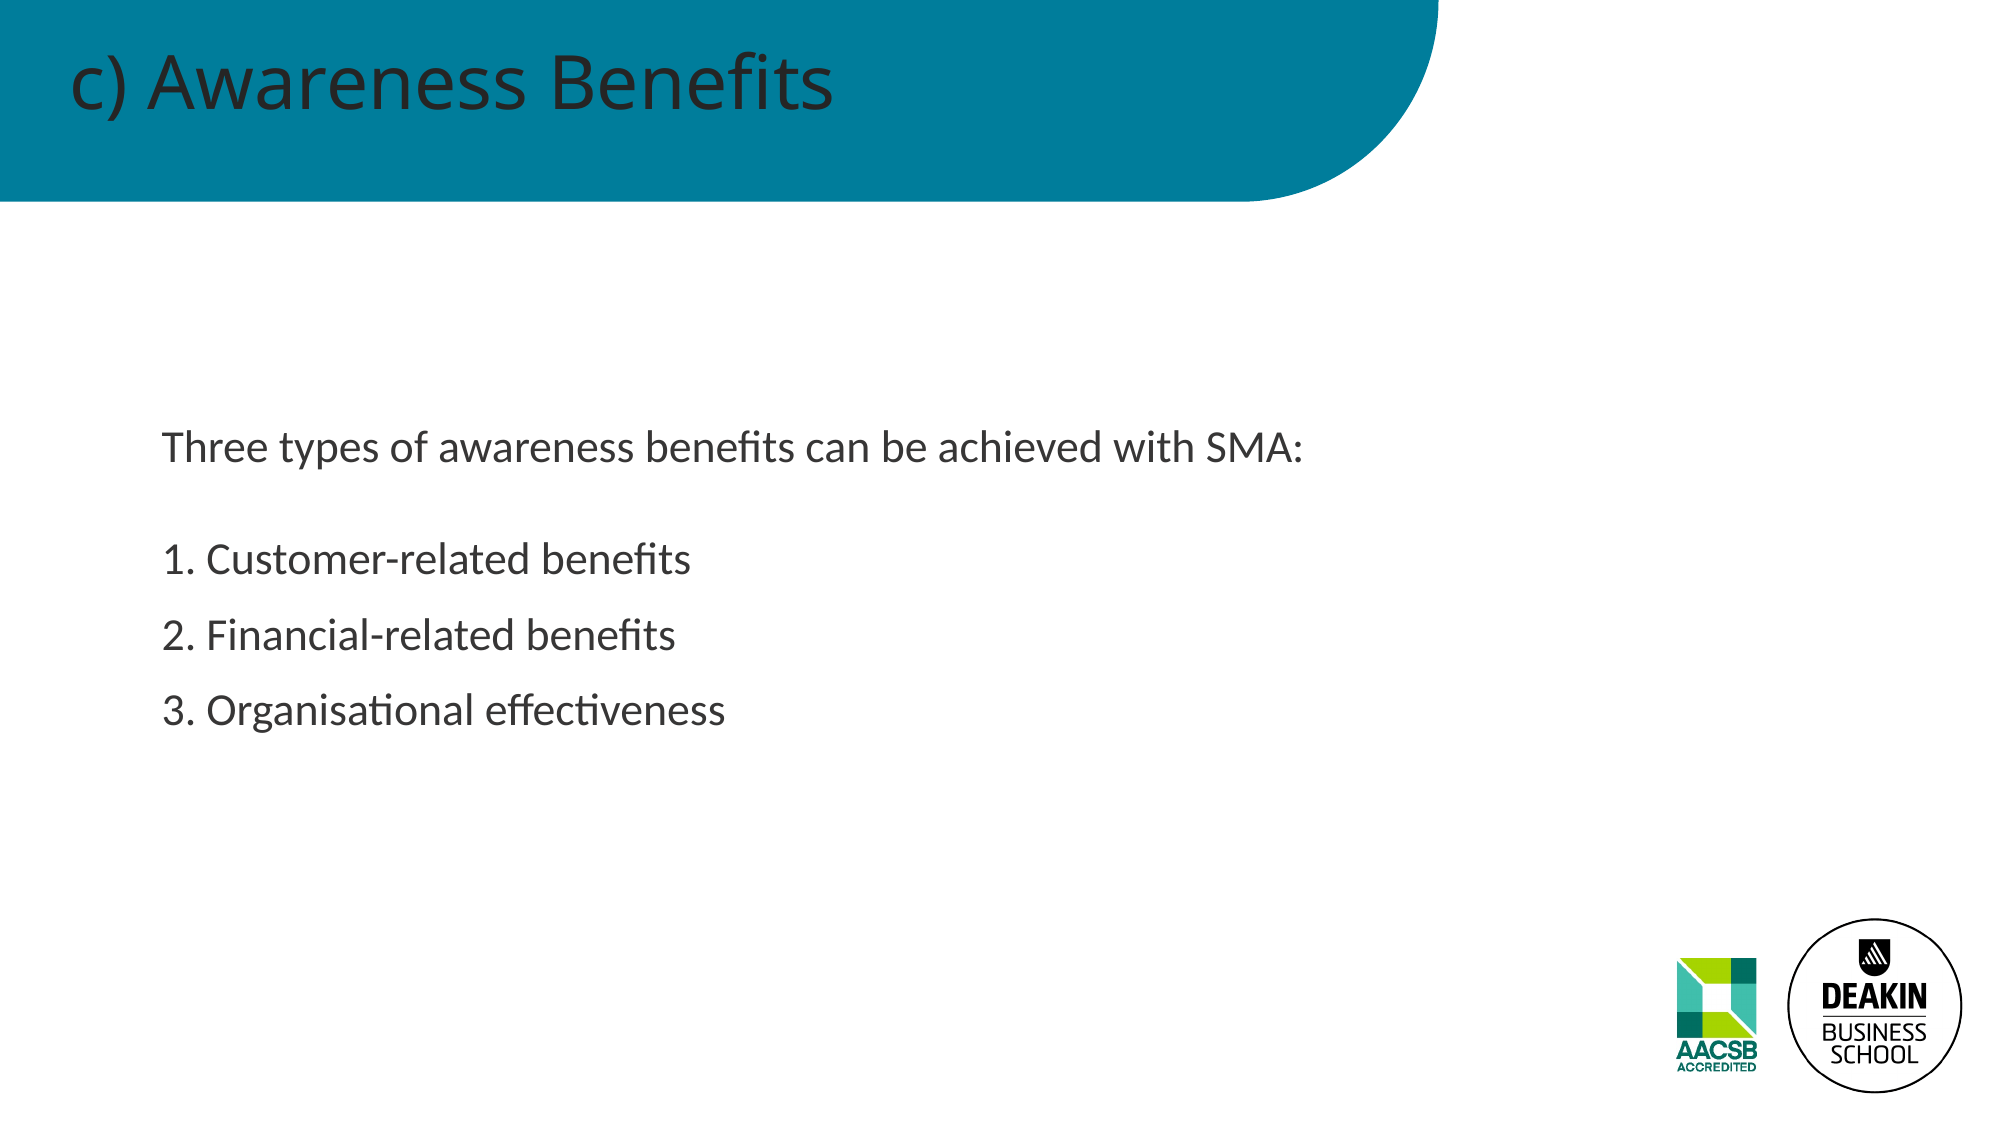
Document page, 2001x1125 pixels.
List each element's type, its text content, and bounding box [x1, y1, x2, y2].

picture [1761, 892, 1988, 1119]
text_box Three types of awareness benefits can be achieved with SMA: Customer-related benefits Financial-related benefits Organisational effectiveness [146, 344, 1553, 841]
picture [1676, 958, 1757, 1072]
title c) Awareness Benefits [0, 45, 1150, 233]
